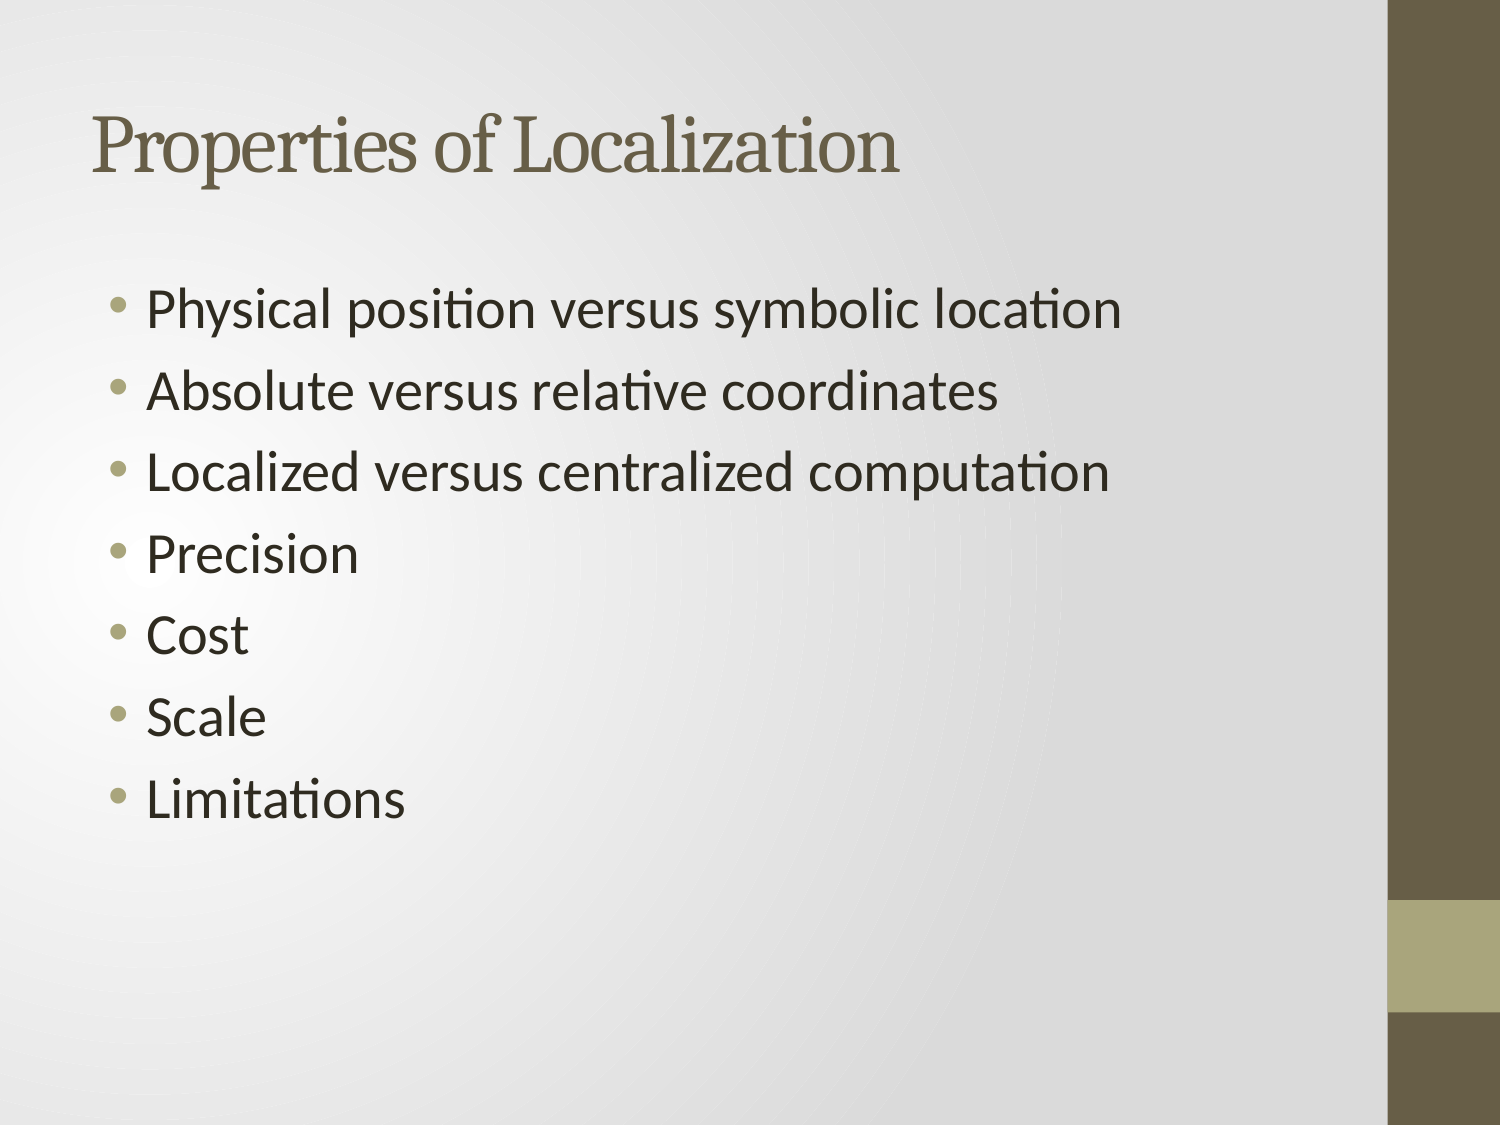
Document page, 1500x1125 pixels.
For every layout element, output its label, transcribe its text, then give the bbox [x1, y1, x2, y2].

list Physical position versus symbolic location Absolute versus relative coordinates Localized versus centralized computation Precision Cost Scale Limitations [75, 262, 1325, 1050]
title Properties of Localization [75, 45, 1325, 233]
